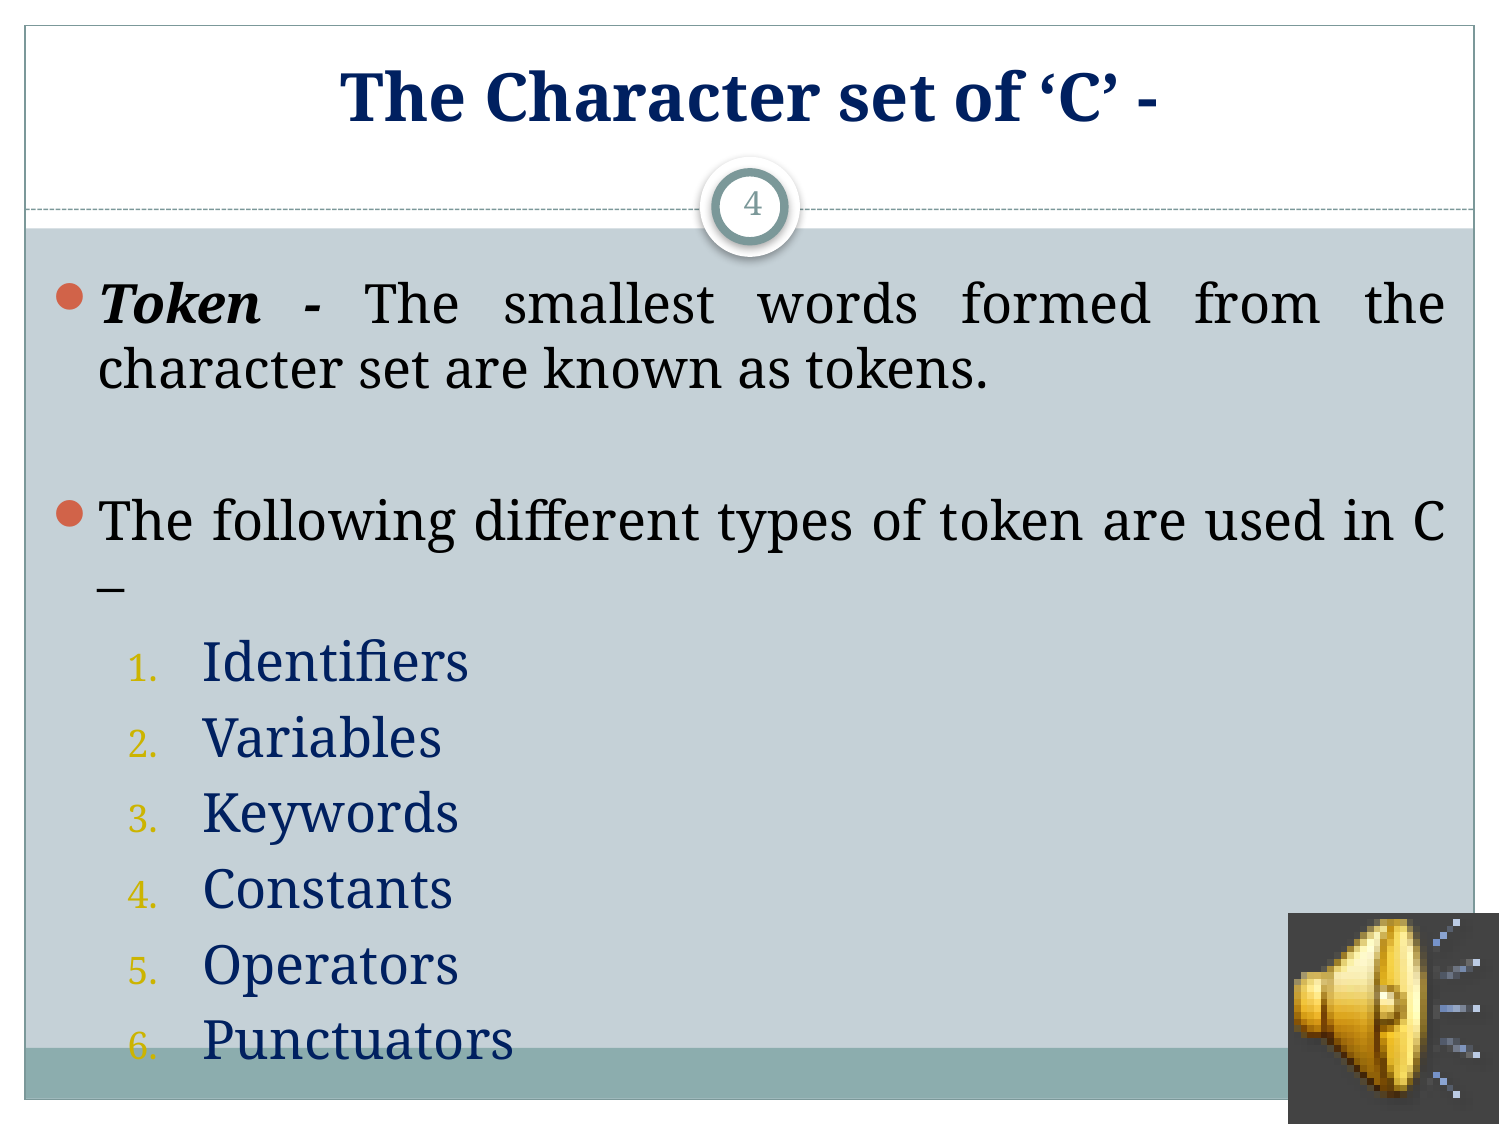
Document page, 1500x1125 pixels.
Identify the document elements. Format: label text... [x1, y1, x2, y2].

title The Character set of ‘C’ - [103, 59, 1397, 142]
slide_number 4 [715, 168, 791, 241]
picture [1287, 912, 1500, 1125]
list Token - The smallest words formed from the character set are known as tokens. The following different types of token are used in C – Identifiers Variables Keywords Constants Operators Punctuators [37, 262, 1463, 1050]
